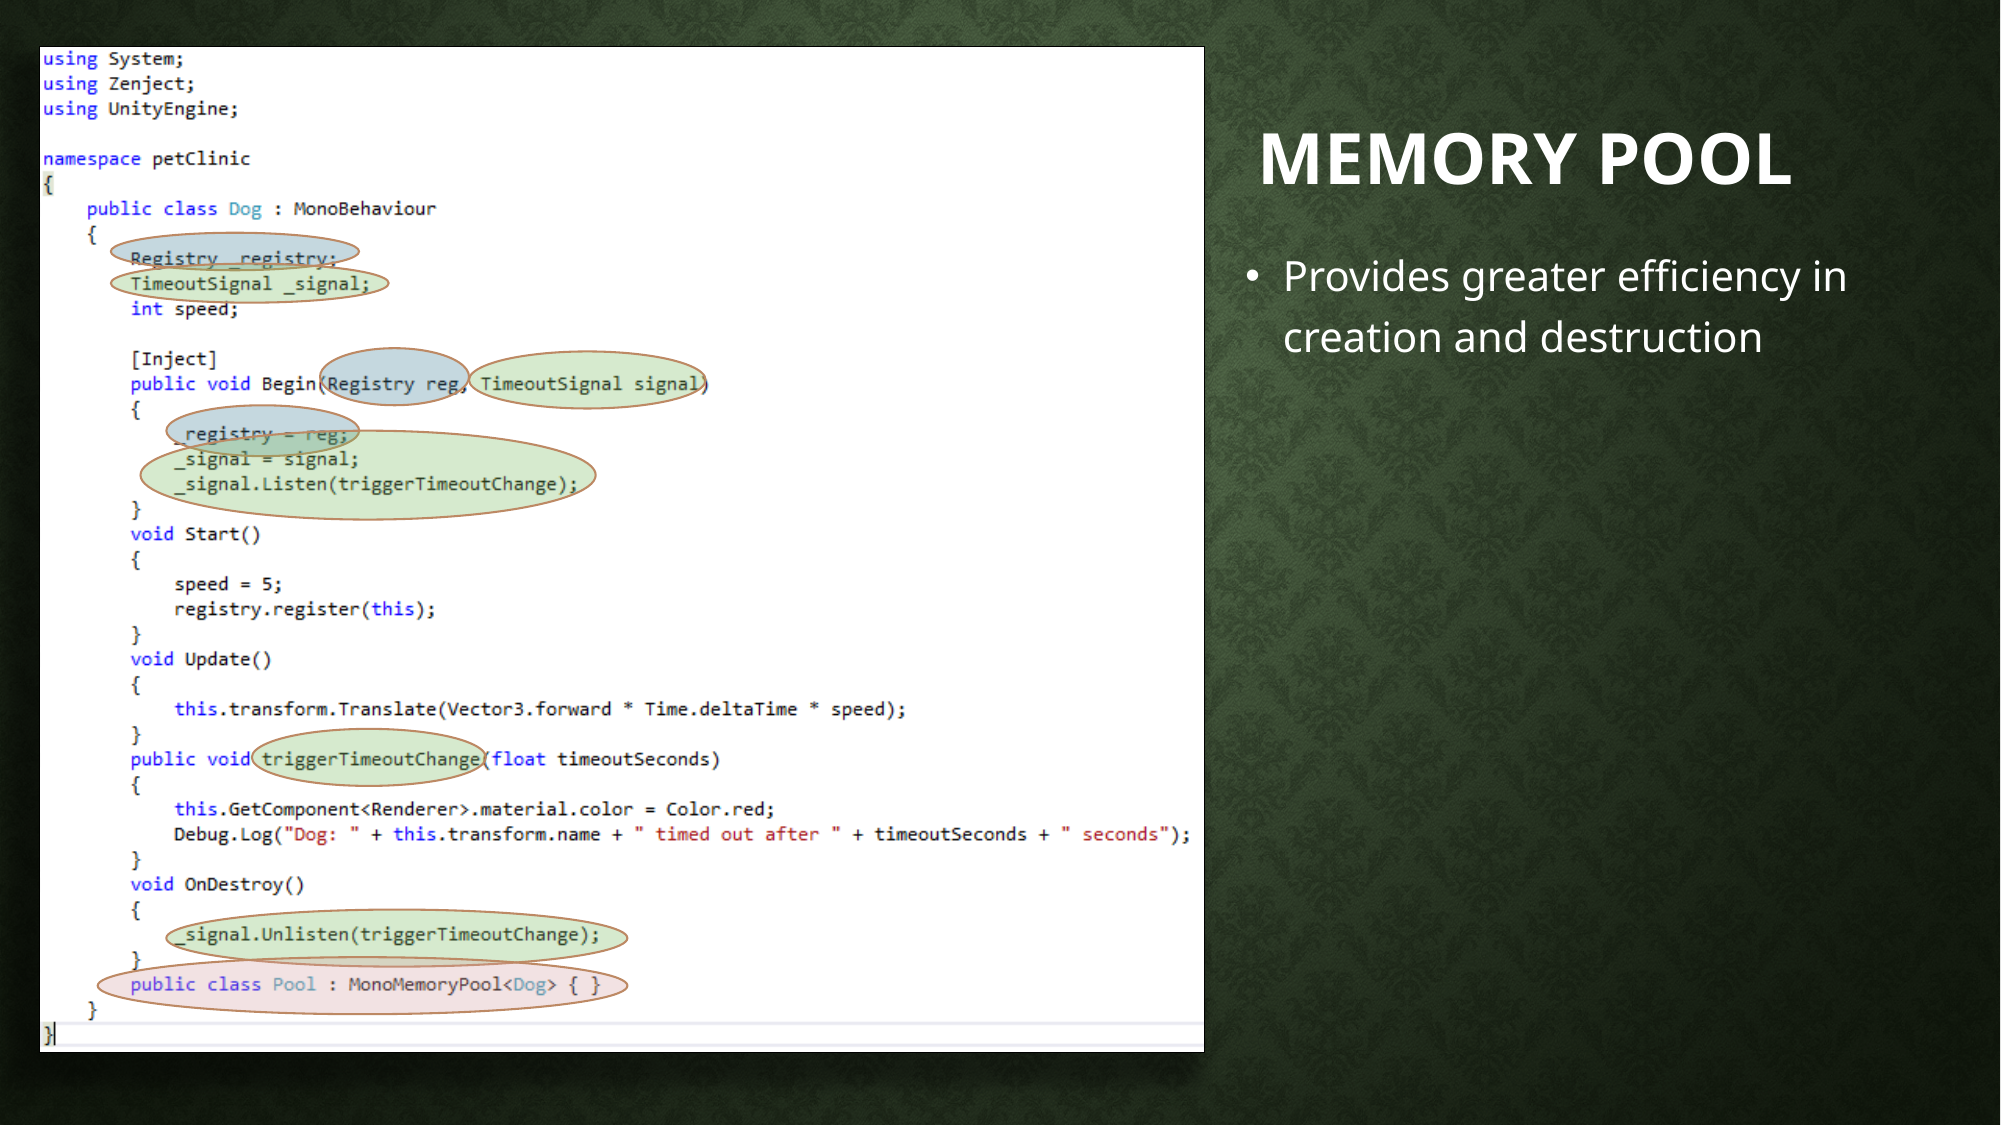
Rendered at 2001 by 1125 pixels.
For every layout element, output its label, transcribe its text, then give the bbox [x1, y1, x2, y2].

list Provides greater efficiency in creation and destruction [1230, 232, 1953, 504]
title Memory Pool [1212, 52, 1979, 271]
picture [39, 46, 1206, 1053]
